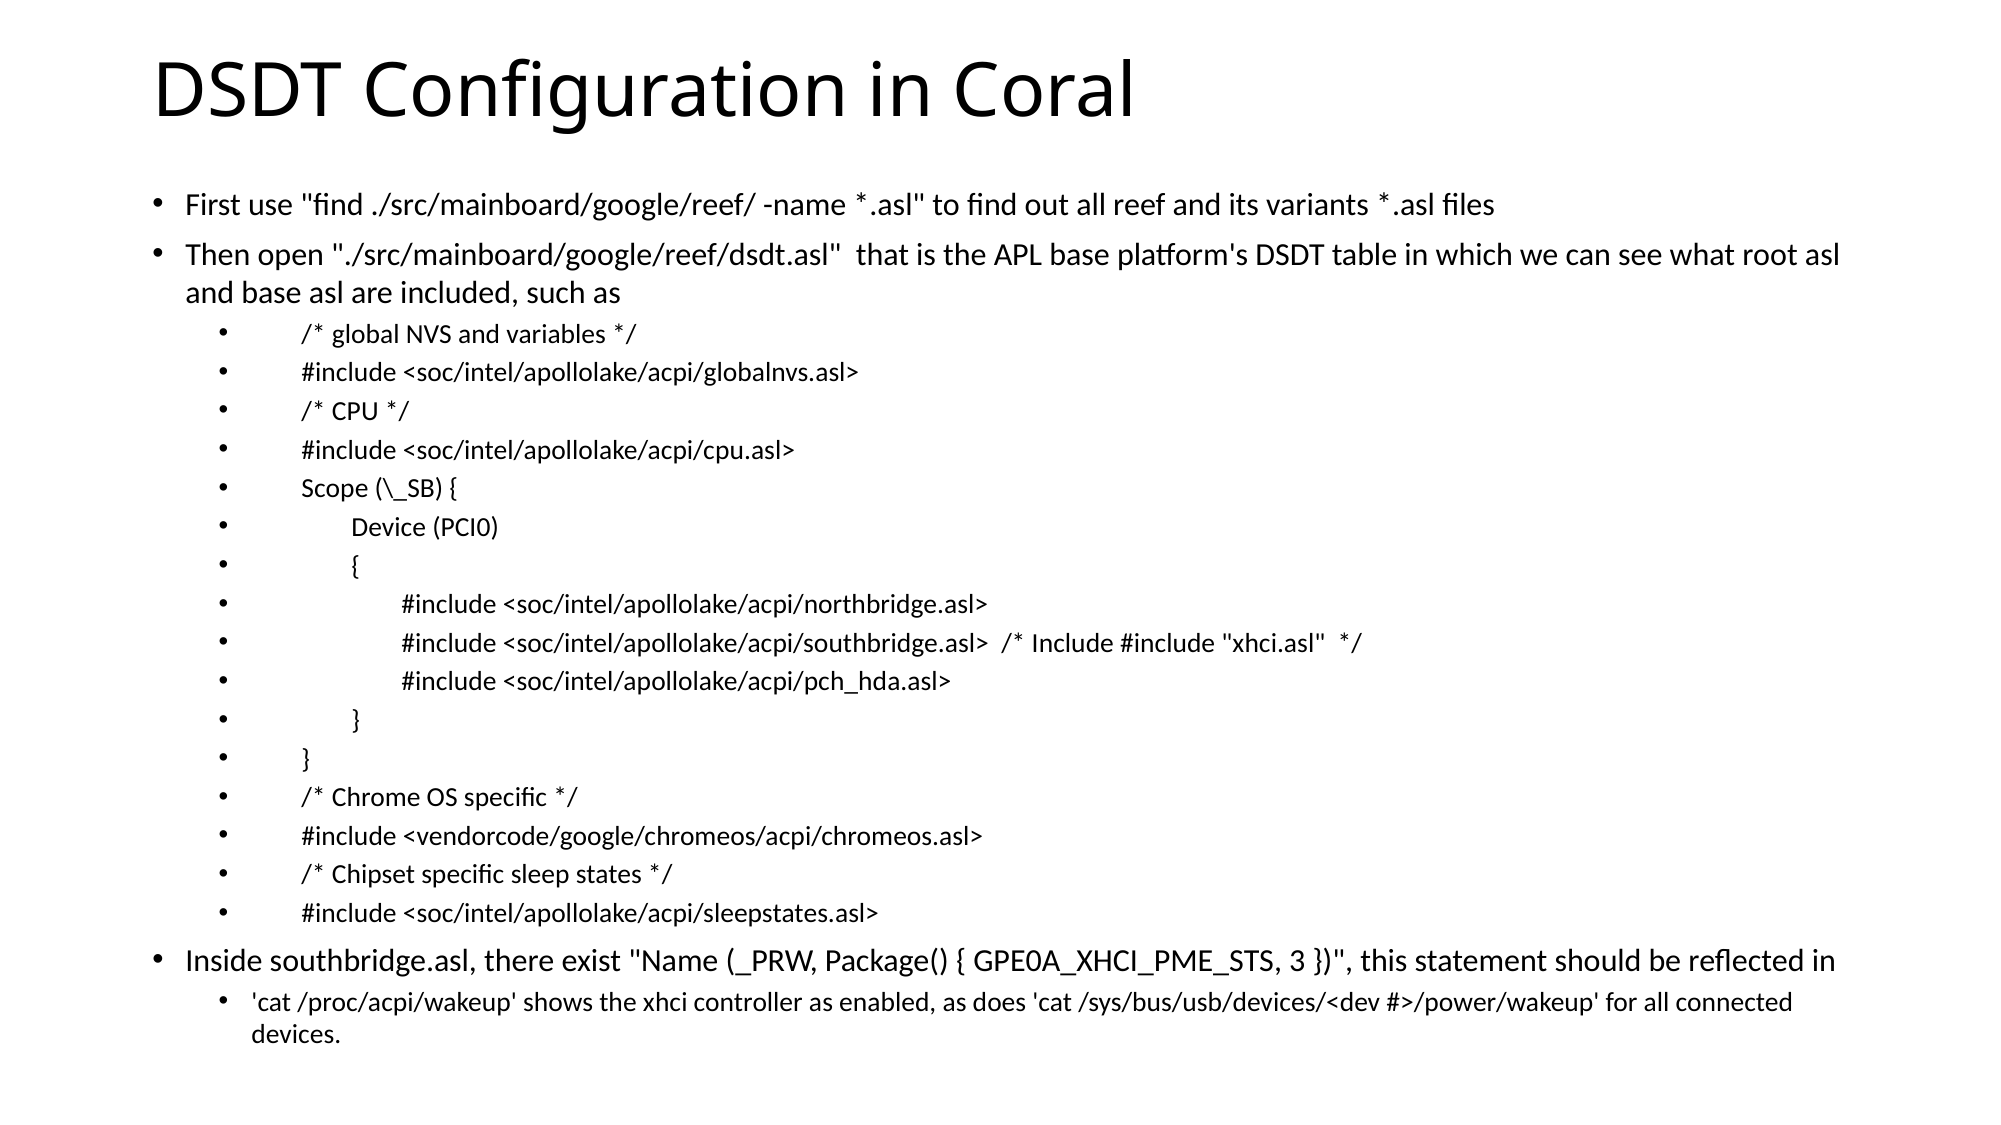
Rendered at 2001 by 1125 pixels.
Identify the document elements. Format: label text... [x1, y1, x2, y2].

title DSDT Configuration in Coral [137, 42, 1863, 142]
list First use "find ./src/mainboard/google/reef/ -name *.asl" to find out all reef and its variants *.asl files Then open "./src/mainboard/google/reef/dsdt.asl" that is the APL base platform's DSDT table in which we can see what root asl and base asl are included, such as /* global NVS and variables */ #include <soc/intel/apollolake/acpi/globalnvs.asl> /* CPU */ #include <soc/intel/apollolake/acpi/cpu.asl> Scope (\_SB) { Device (PCI0) { #include <soc/intel/apollolake/acpi/northbridge.asl> #include <soc/intel/apollolake/acpi/southbridge.asl> /* Include #include "xhci.asl" */ #include <soc/intel/apollolake/acpi/pch_hda.asl> } } /* Chrome OS specific */ #include <vendorcode/google/chromeos/acpi/chromeos.asl> /* Chipset specific sleep states */ #include <soc/intel/apollolake/acpi/sleepstates.asl> Inside southbridge.asl, there exist "Name (_PRW, Package() { GPE0A_XHCI_PME_STS, 3 })", this statement should be reflected in 'cat /proc/acpi/wakeup' shows the xhci controller as enabled, as does 'cat /sys/bus/usb/devices/<dev #>/power/wakeup' for all connected devices. [137, 176, 1863, 1098]
